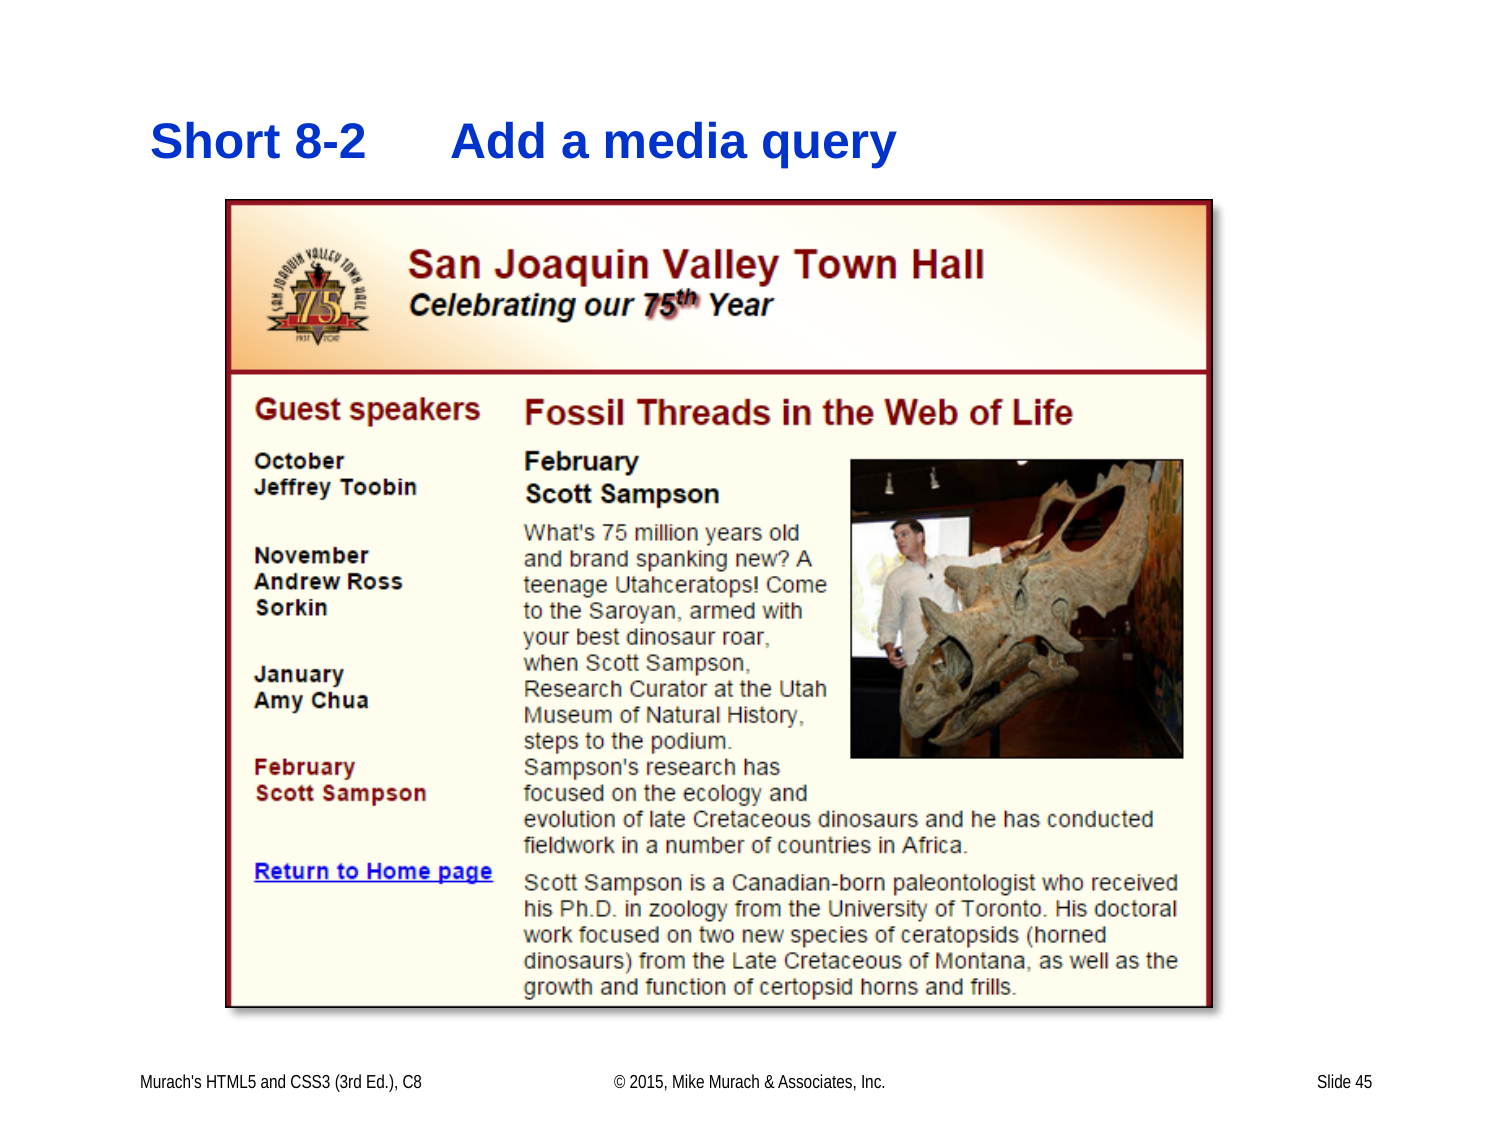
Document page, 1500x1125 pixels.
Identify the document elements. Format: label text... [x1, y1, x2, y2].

slide_number Slide 45 [1074, 1025, 1388, 1100]
picture [224, 199, 1213, 1008]
slide_number Murach's HTML5 and CSS3 (3rd Ed.), C8 [125, 1025, 450, 1100]
footer © 2015, Mike Murach & Associates, Inc. [474, 1025, 1025, 1100]
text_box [149, 111, 1339, 635]
